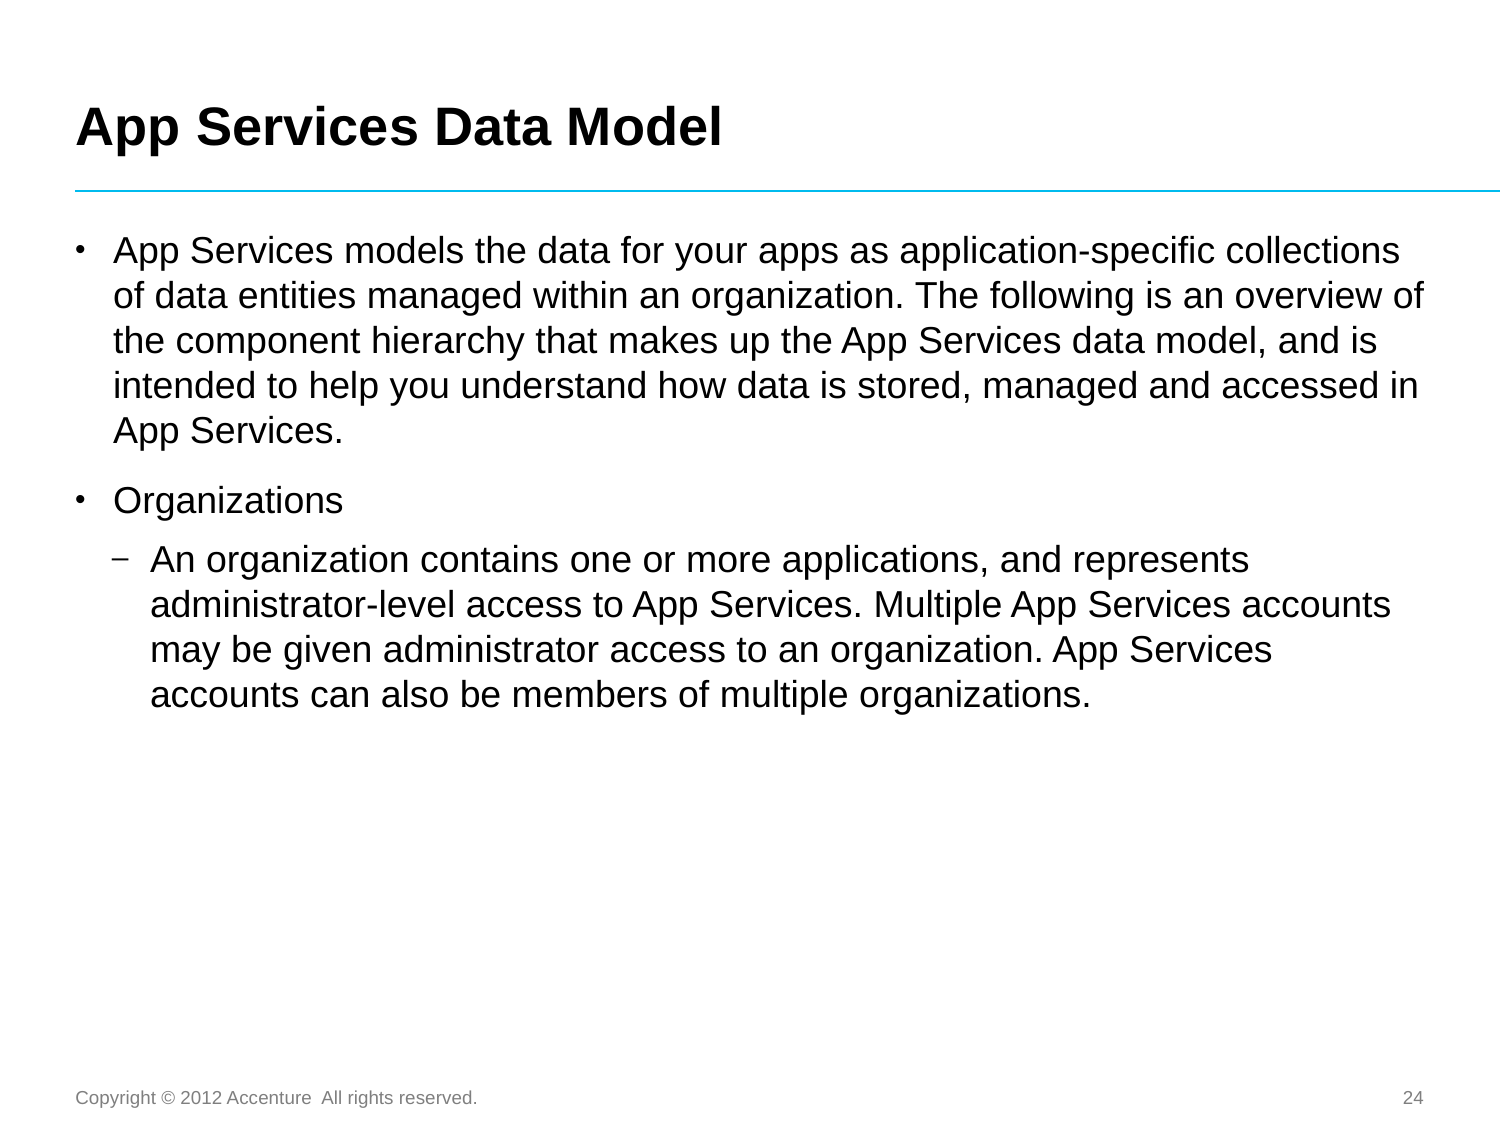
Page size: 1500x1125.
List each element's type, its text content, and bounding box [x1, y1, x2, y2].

list App Services models the data for your apps as application-specific collections of data entities managed within an organization. The following is an overview of the component hierarchy that makes up the App Services data model, and is intended to help you understand how data is stored, managed and accessed in App Services. Organizations An organization contains one or more applications, and represents administrator-level access to App Services. Multiple App Services accounts may be given administrator access to an organization. App Services accounts can also be members of multiple organizations. [75, 226, 1425, 1018]
title App Services Data Model [75, 27, 1422, 157]
